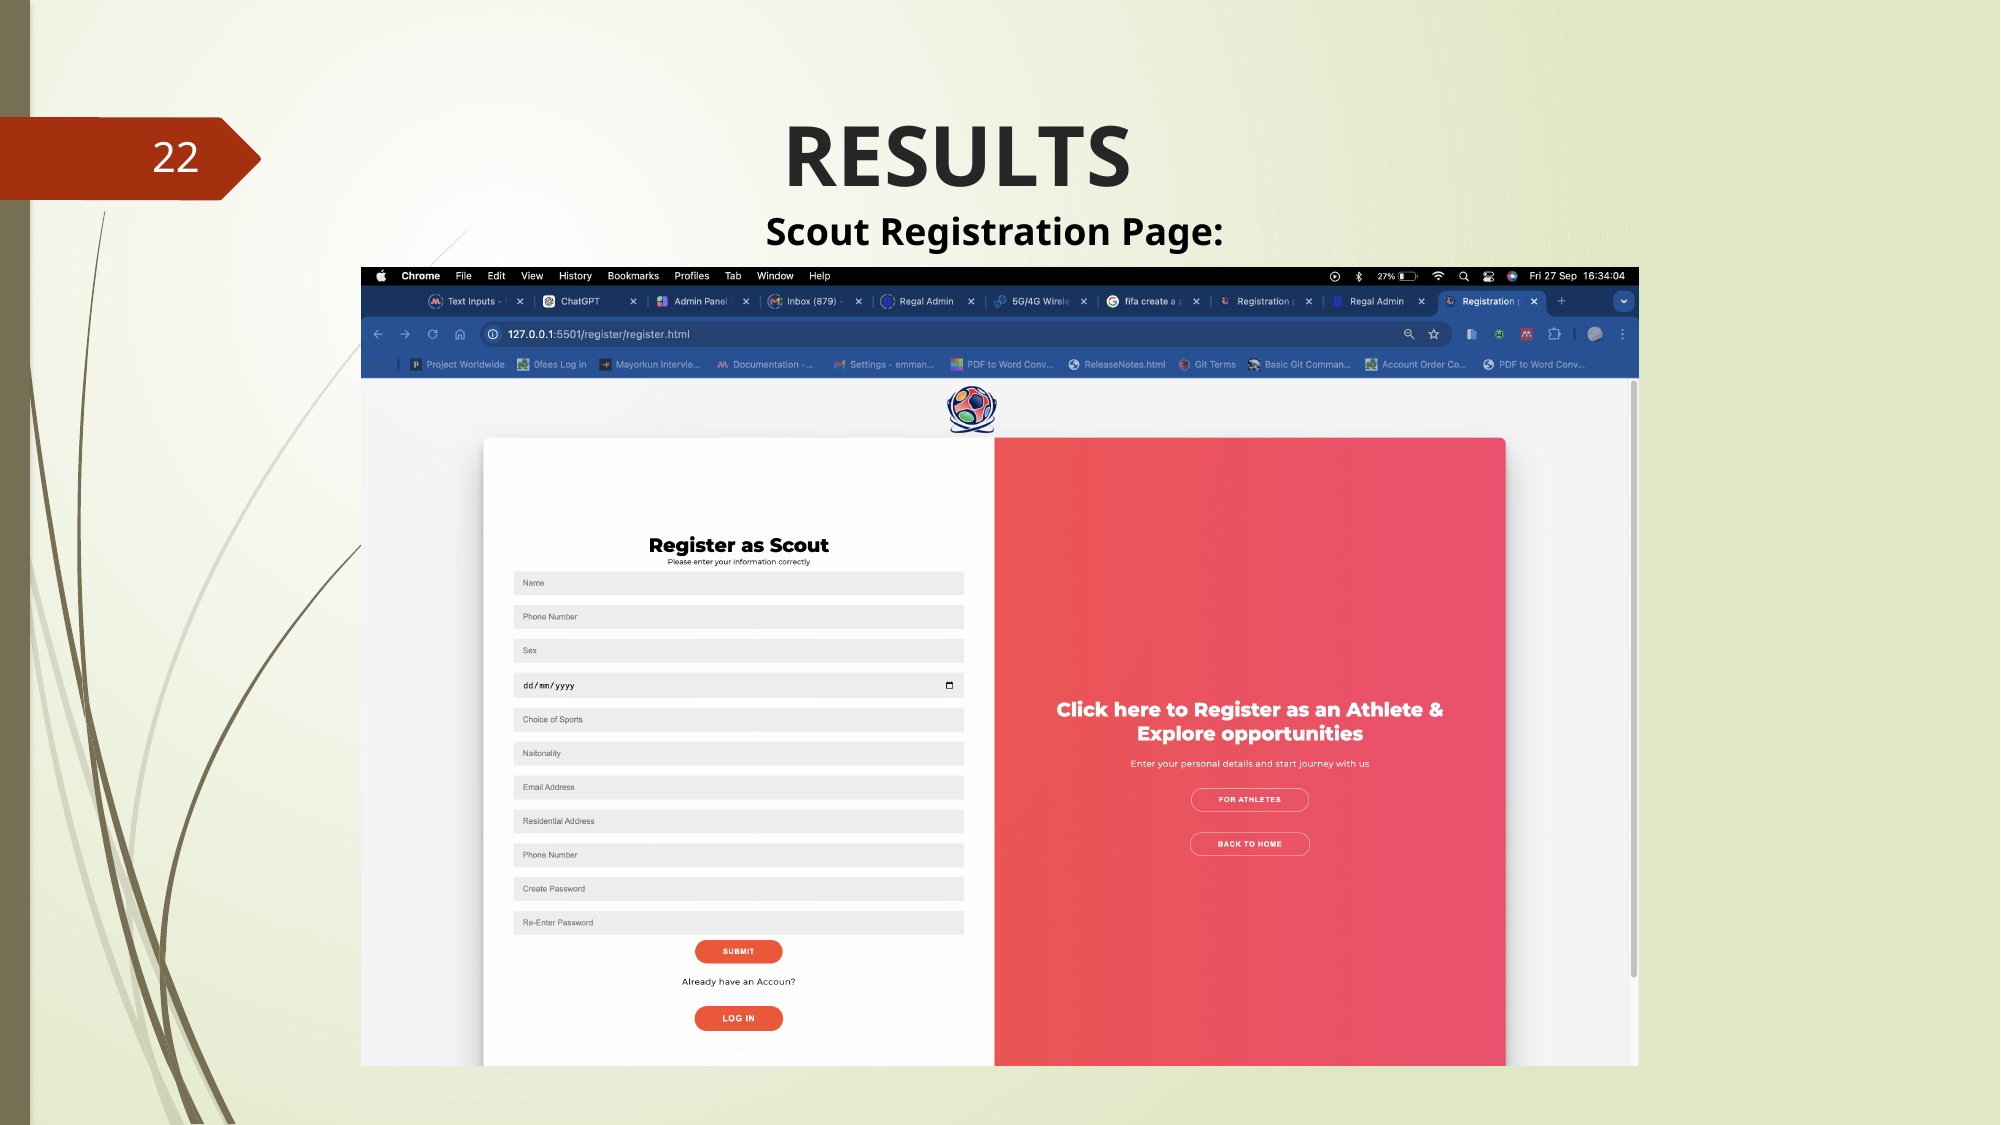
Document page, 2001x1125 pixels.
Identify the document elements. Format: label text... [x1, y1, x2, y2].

text_box Scout Registration Page: [694, 200, 1306, 261]
slide_number 22 [87, 129, 216, 190]
title RESULTS [135, 96, 1780, 223]
picture [361, 267, 1639, 1066]
